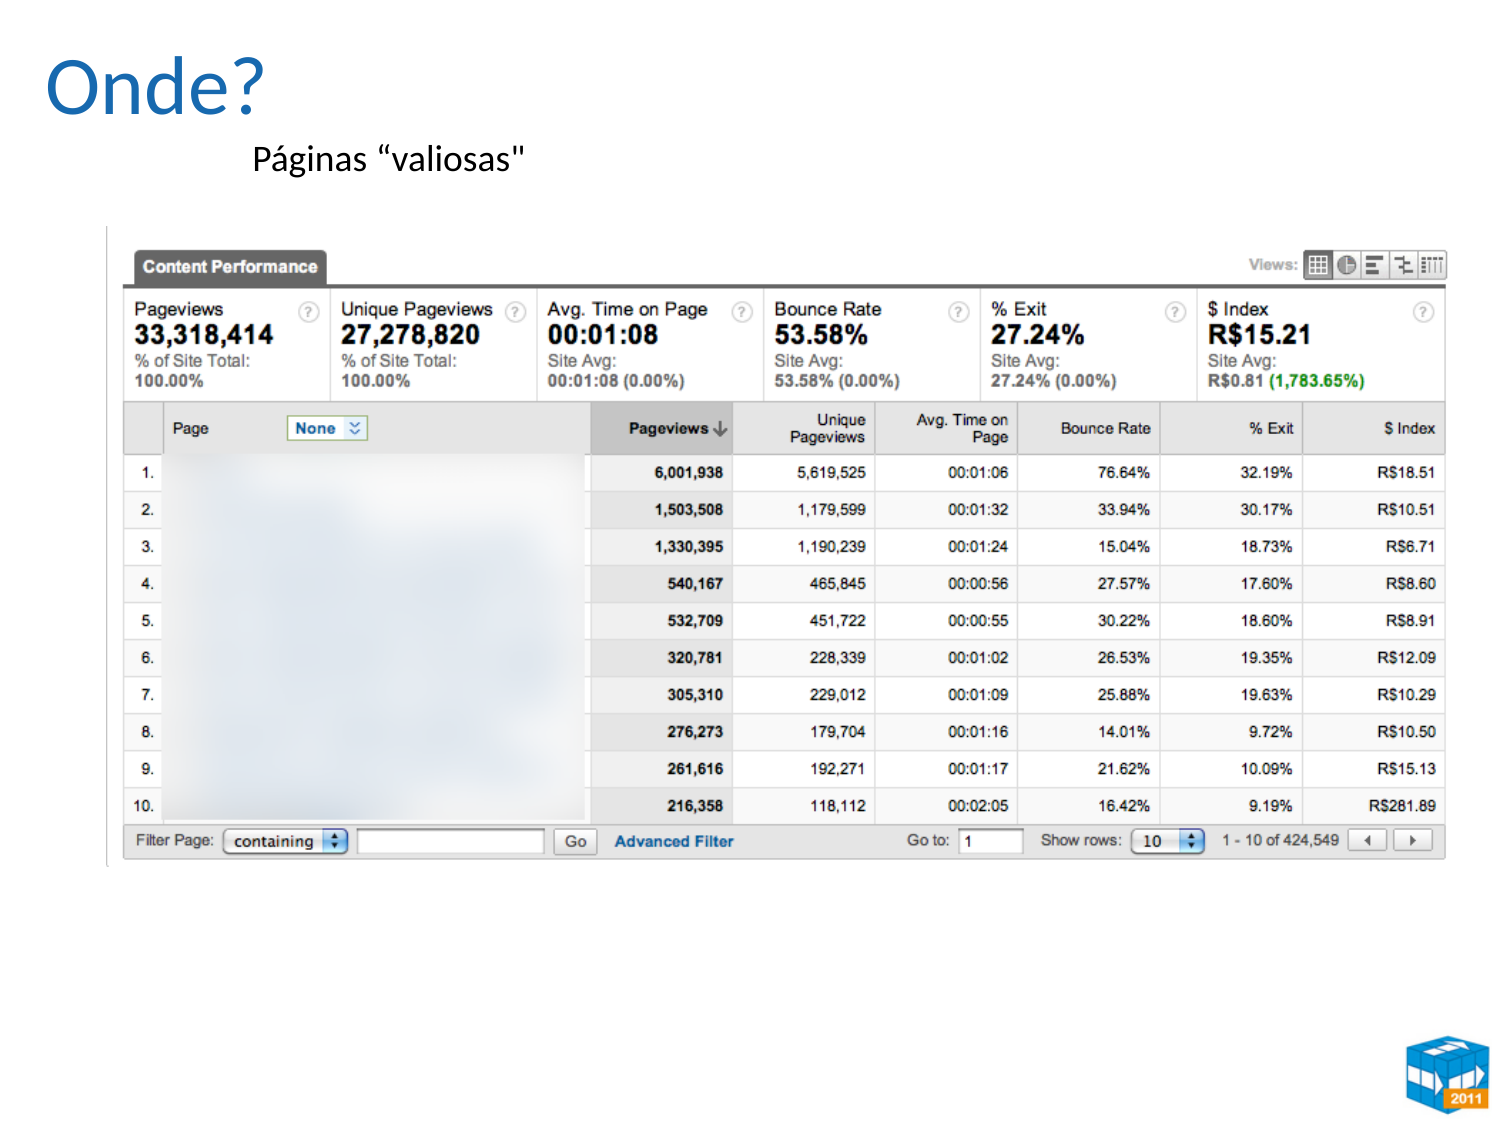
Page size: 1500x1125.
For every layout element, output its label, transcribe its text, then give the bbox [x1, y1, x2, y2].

text_box Onde? [30, 23, 1475, 123]
text_box Páginas “valiosas" [237, 126, 541, 187]
picture [106, 225, 1456, 868]
picture [1402, 1029, 1492, 1119]
